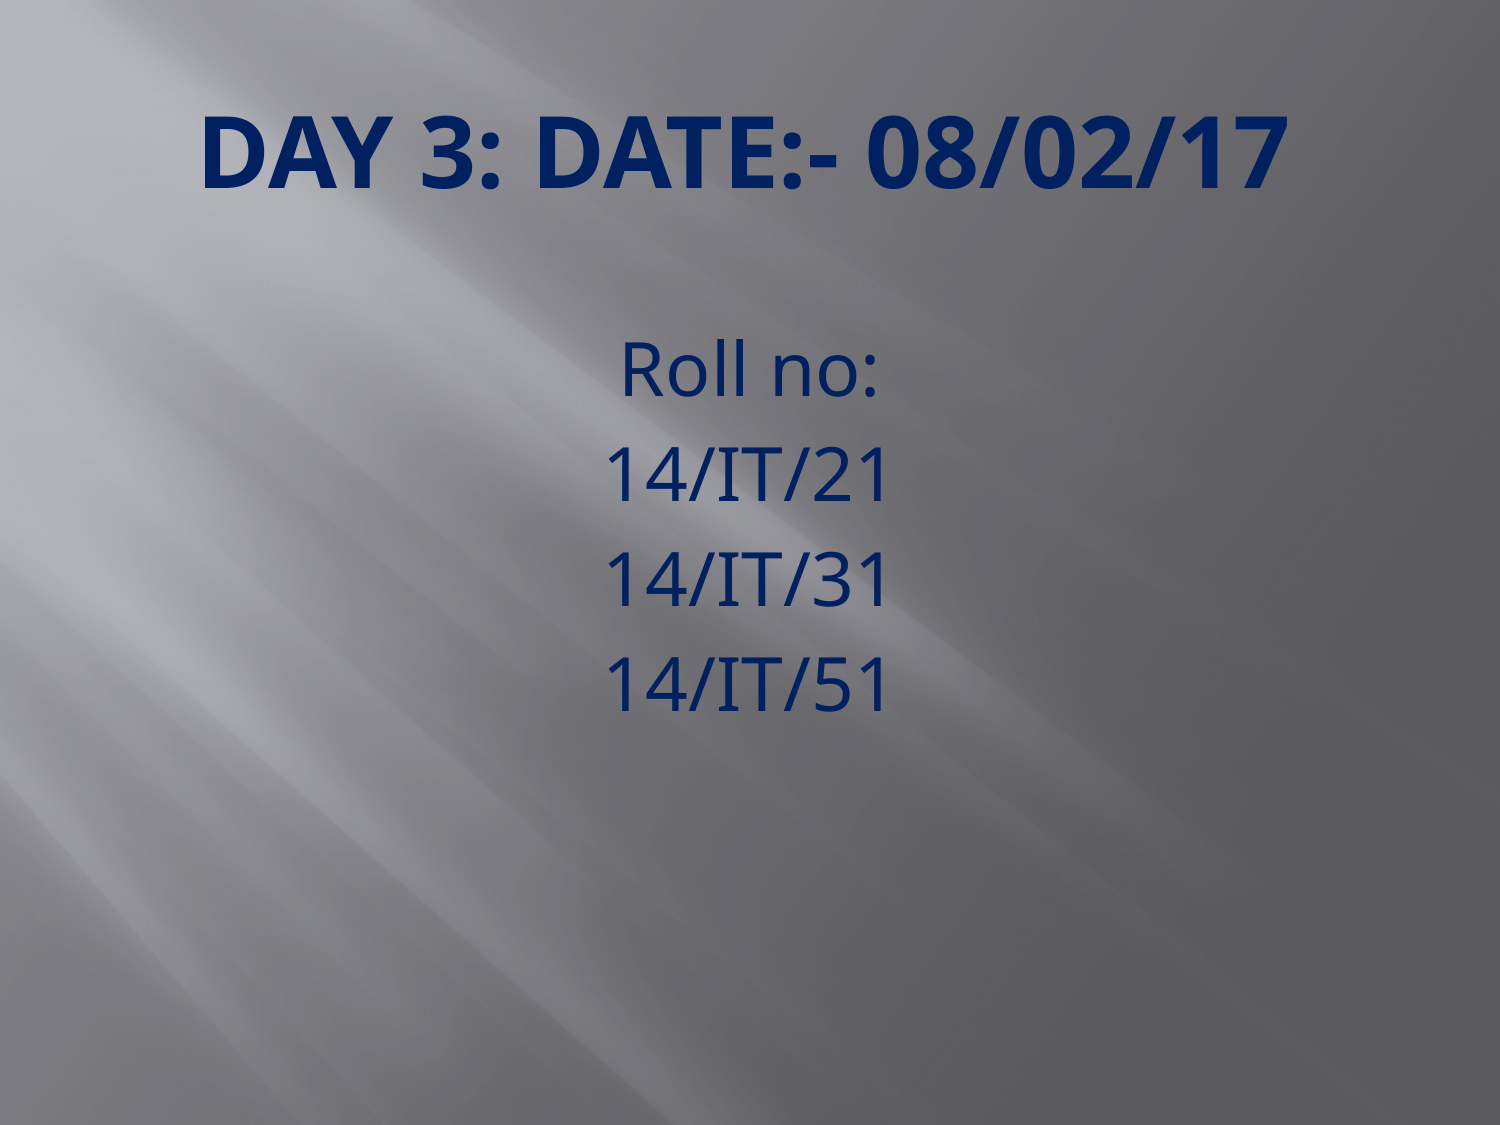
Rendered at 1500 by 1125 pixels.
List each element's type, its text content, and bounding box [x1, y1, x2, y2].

title DAY 3: DATE:- 08/02/17 [69, 66, 1420, 209]
subtitle Roll no: 14/IT/21 14/IT/31 14/IT/51 [225, 314, 1275, 835]
